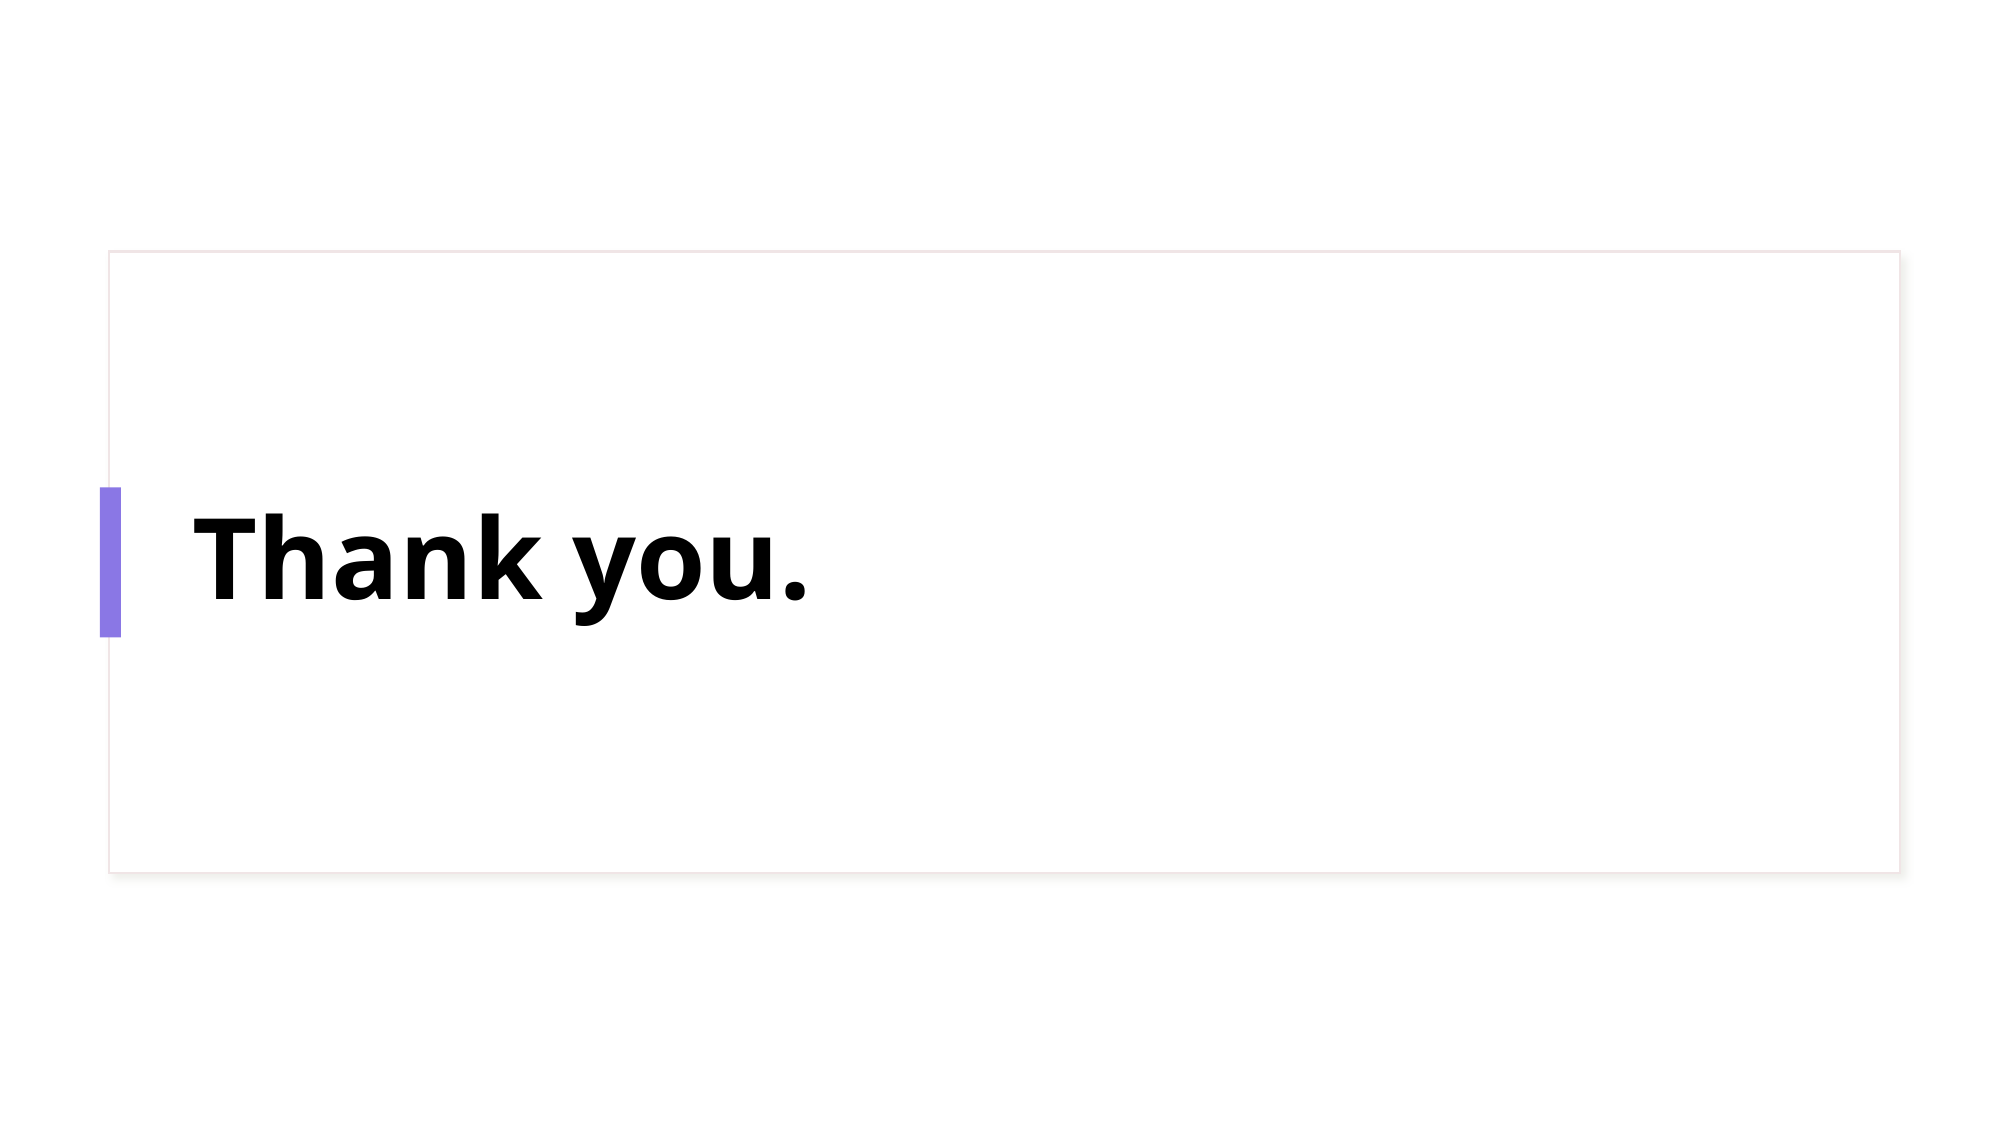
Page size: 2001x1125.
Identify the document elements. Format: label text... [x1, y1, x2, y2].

title Thank you. [176, 318, 1847, 809]
